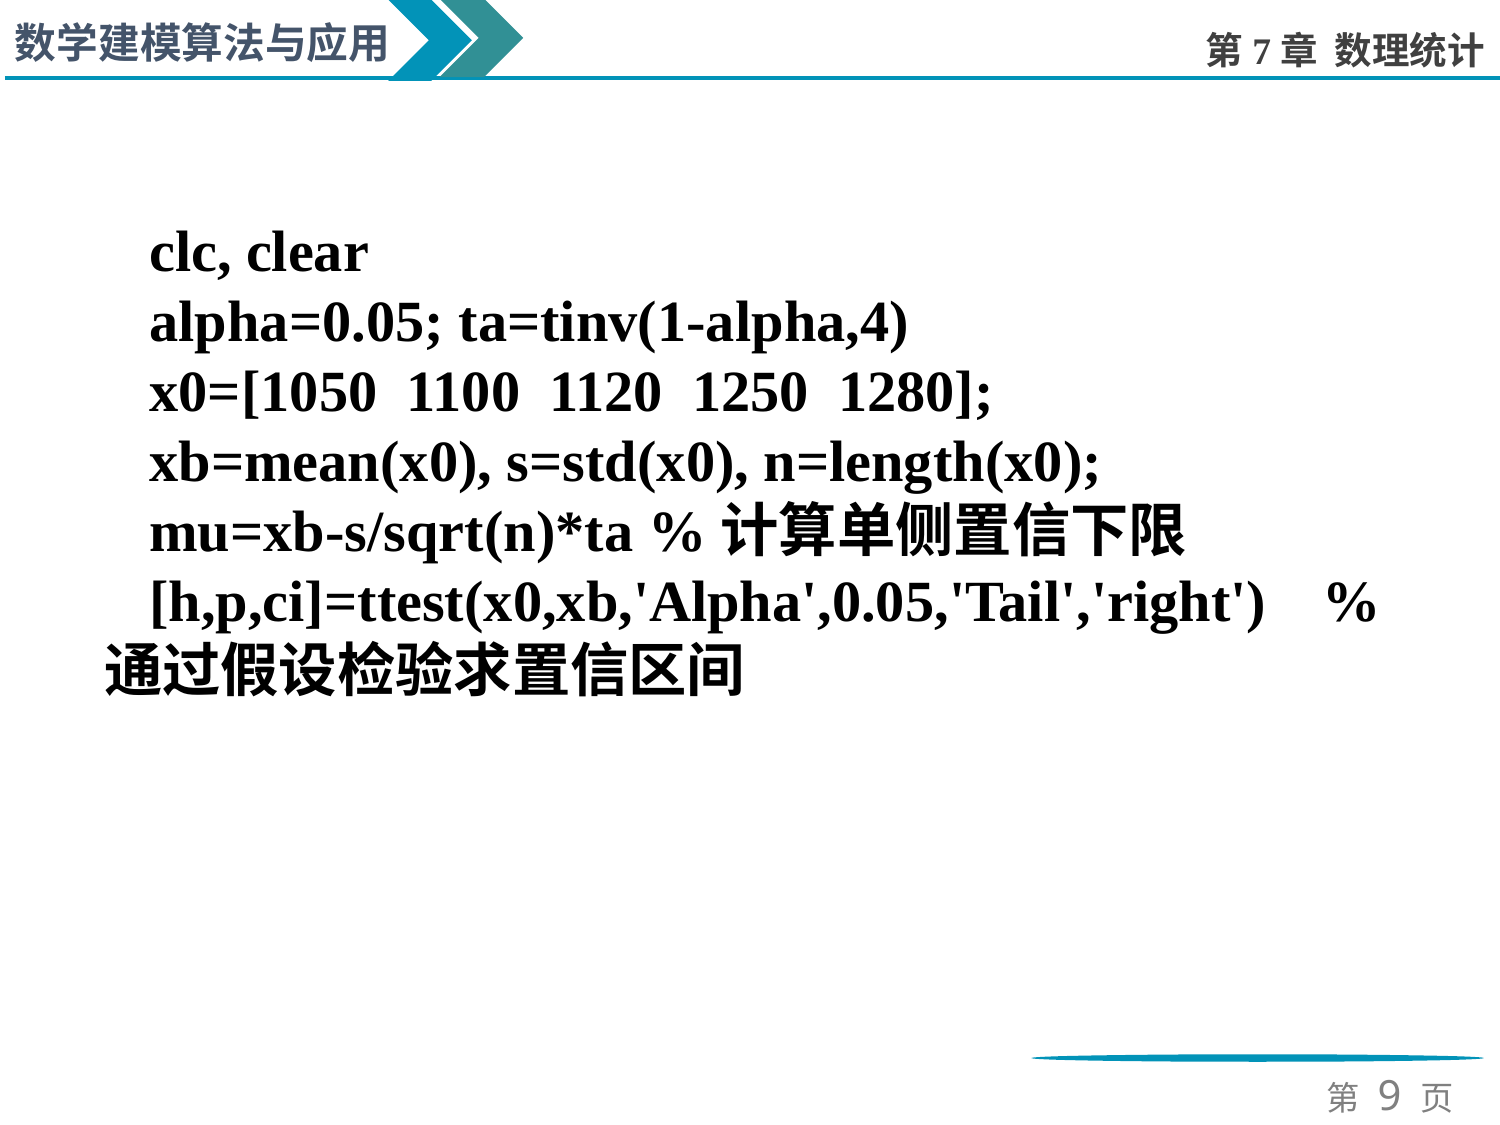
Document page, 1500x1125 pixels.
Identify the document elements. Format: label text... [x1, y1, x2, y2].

text_box clc, clear alpha=0.05; ta=tinv(1-alpha,4) x0=[1050 1100 1120 1250 1280]; xb=mean(x0), s=std(x0), n=length(x0); mu=xb-s/sqrt(n)*ta %计算单侧置信下限 [h,p,ci]=ttest(x0,xb,'Alpha',0.05,'Tail','right') %通过假设检验求置信区间 [89, 206, 1411, 711]
